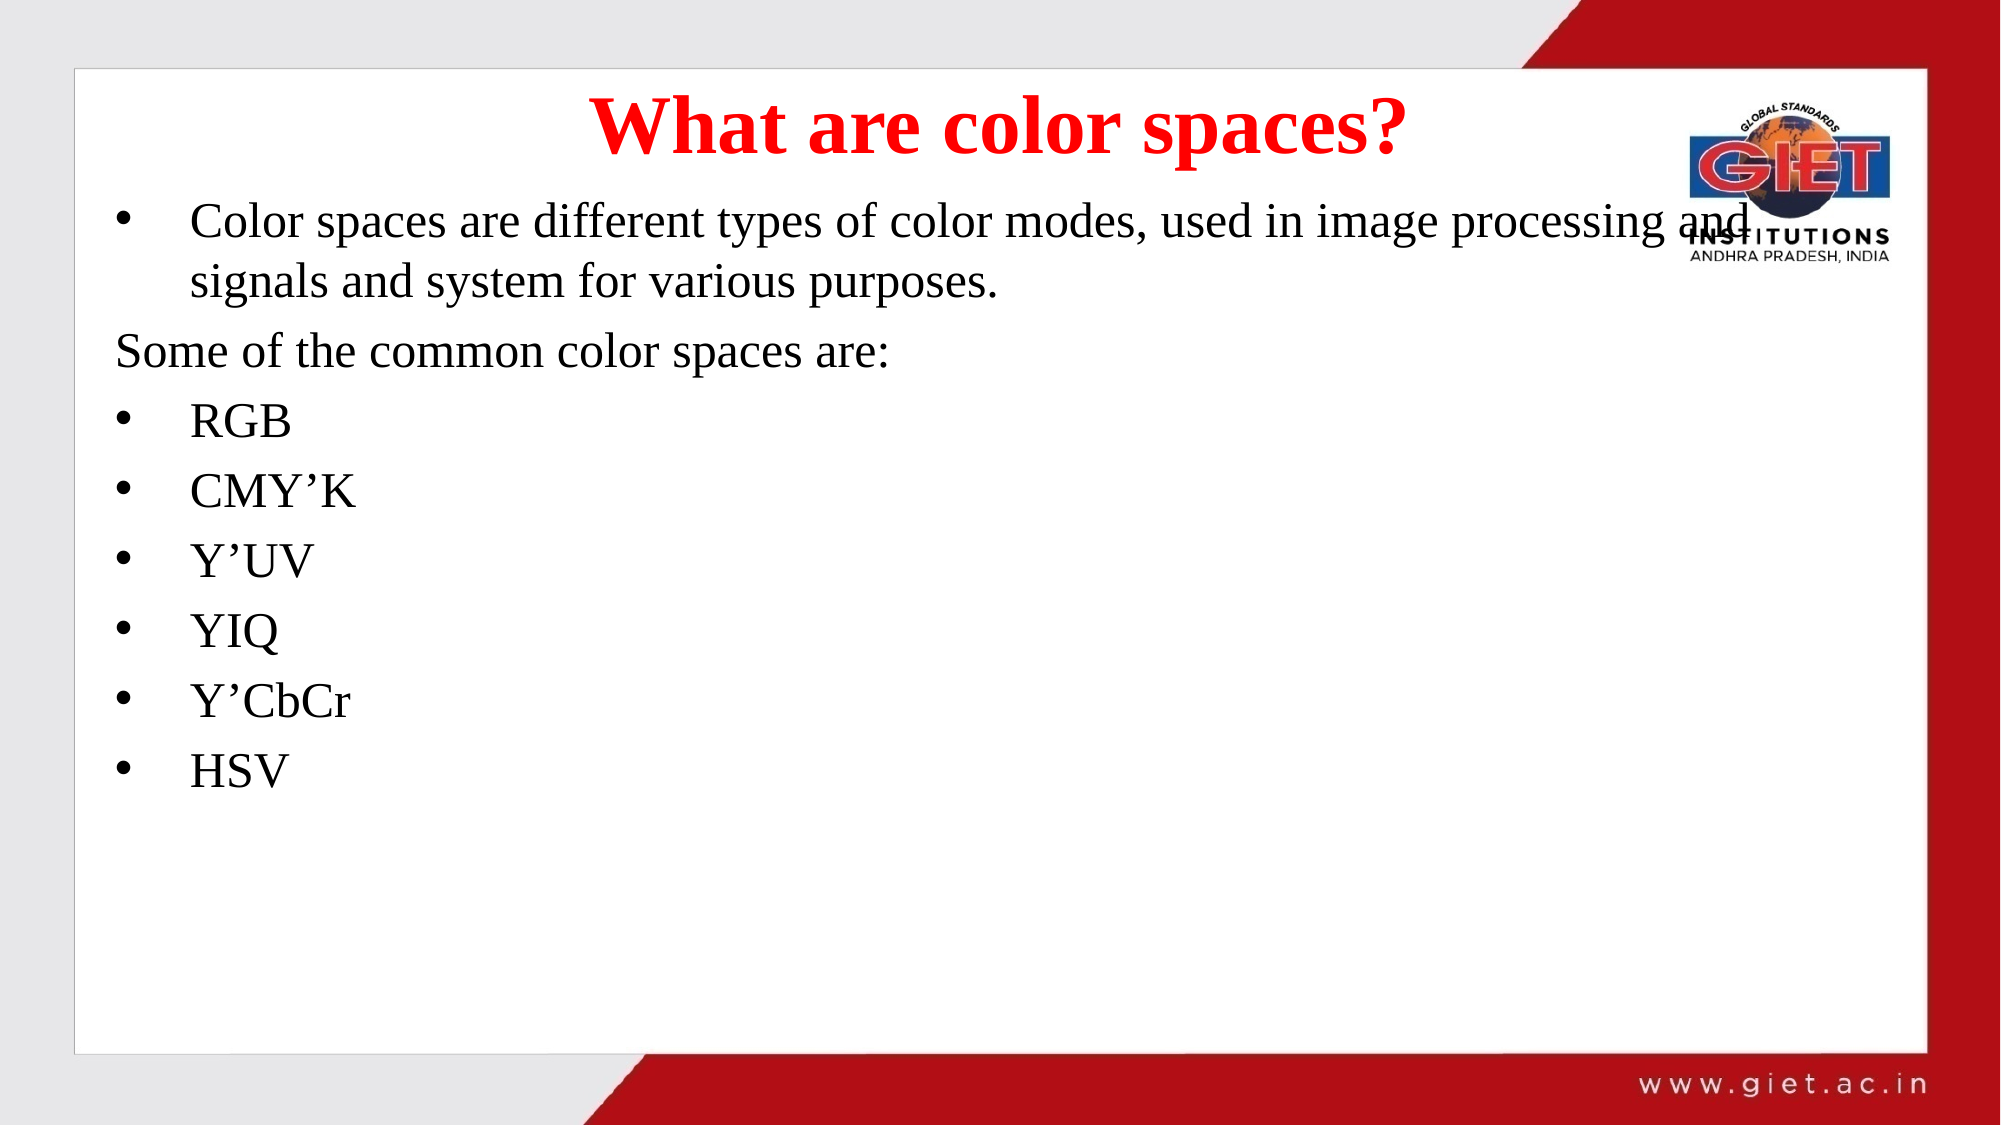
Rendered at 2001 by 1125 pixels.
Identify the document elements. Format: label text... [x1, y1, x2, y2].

list Color spaces are different types of color modes, used in image processing and signals and system for various purposes. Some of the common color spaces are: RGB CMY’K Y’UV YIQ Y’CbCr HSV [99, 179, 1900, 1005]
title What are color spaces? [99, 45, 1900, 149]
picture [0, 0, 2001, 1125]
